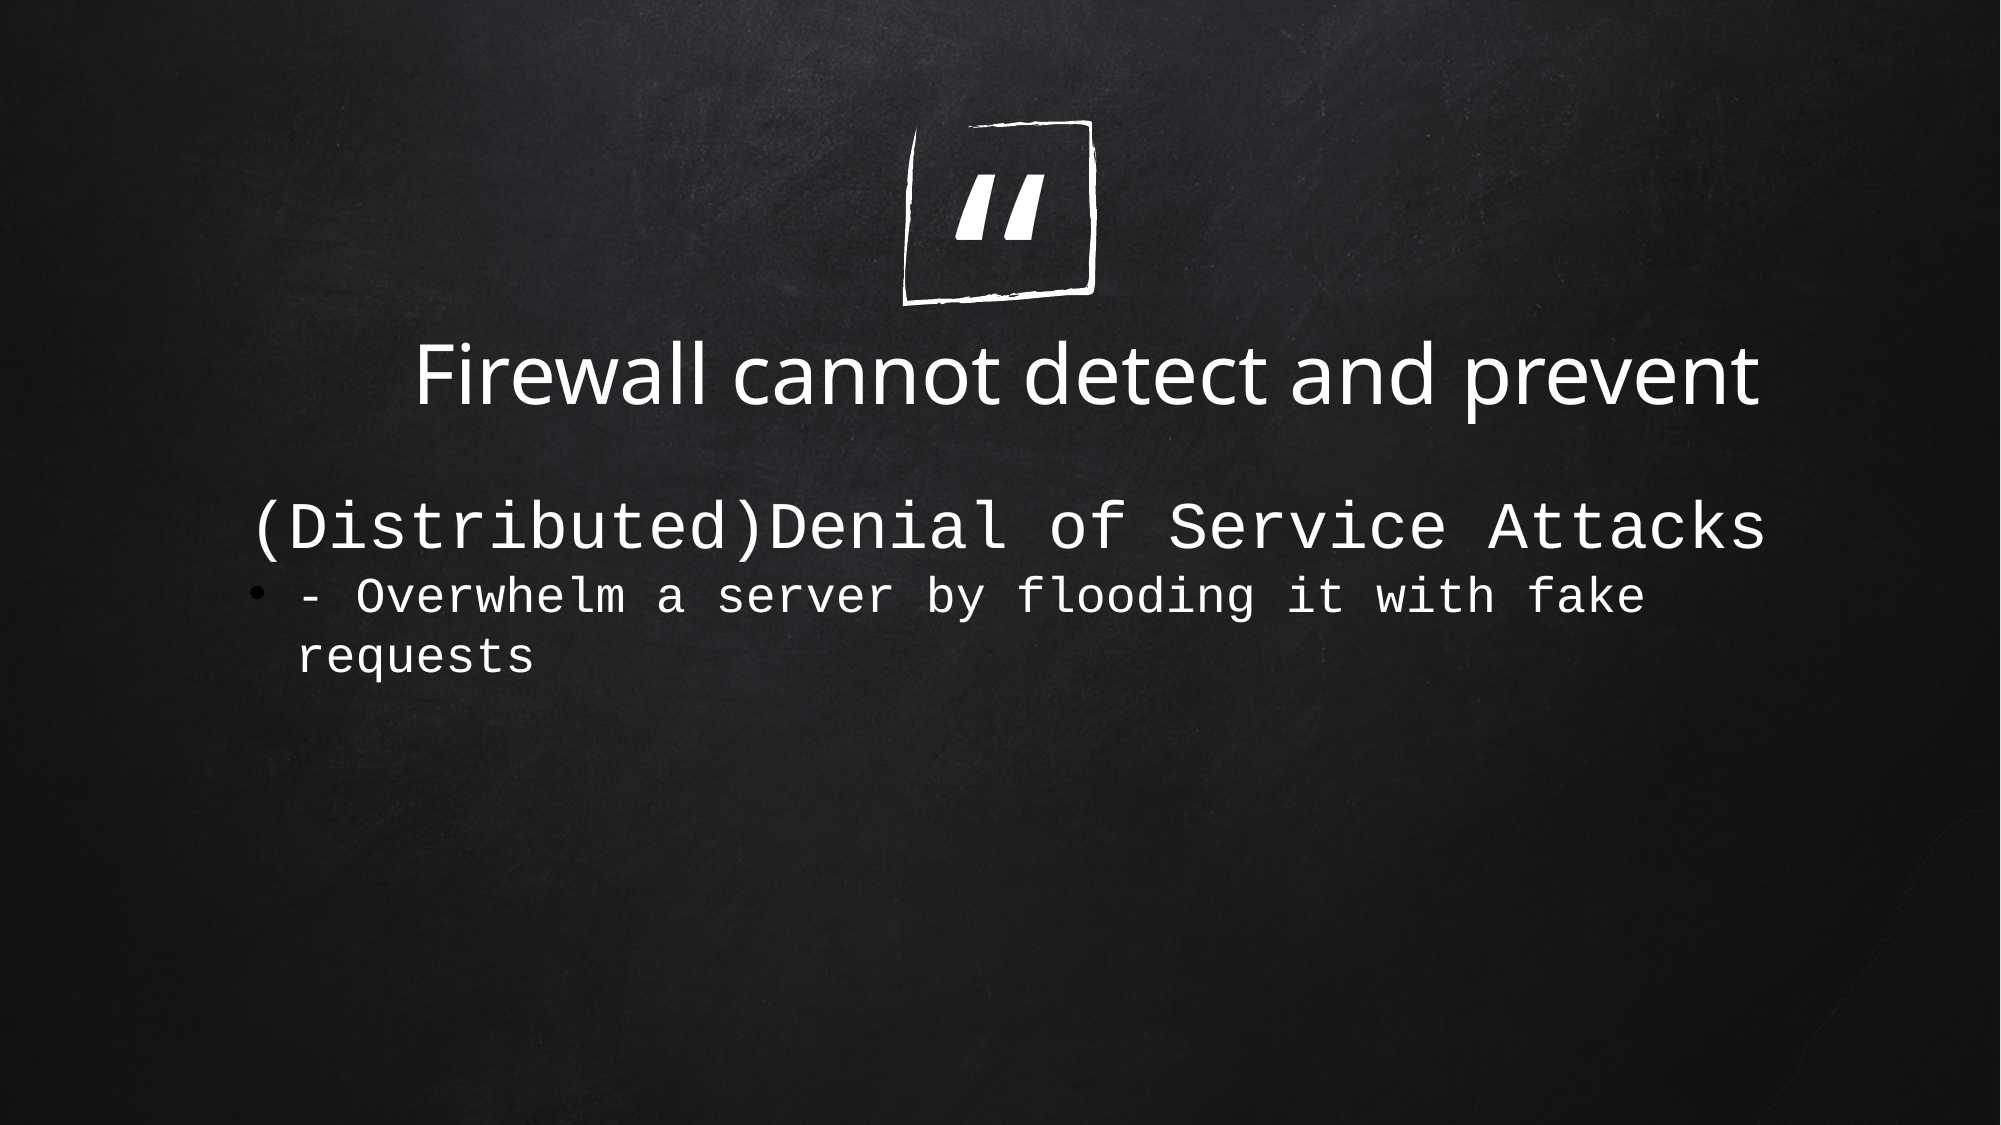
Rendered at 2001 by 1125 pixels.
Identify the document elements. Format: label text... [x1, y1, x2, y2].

list Firewall cannot detect and prevent [372, 306, 1802, 474]
picture [0, 0, 2001, 1125]
text_box (Distributed)Denial of Service Attacks - Overwhelm a server by flooding it with fake requests [233, 474, 1921, 690]
